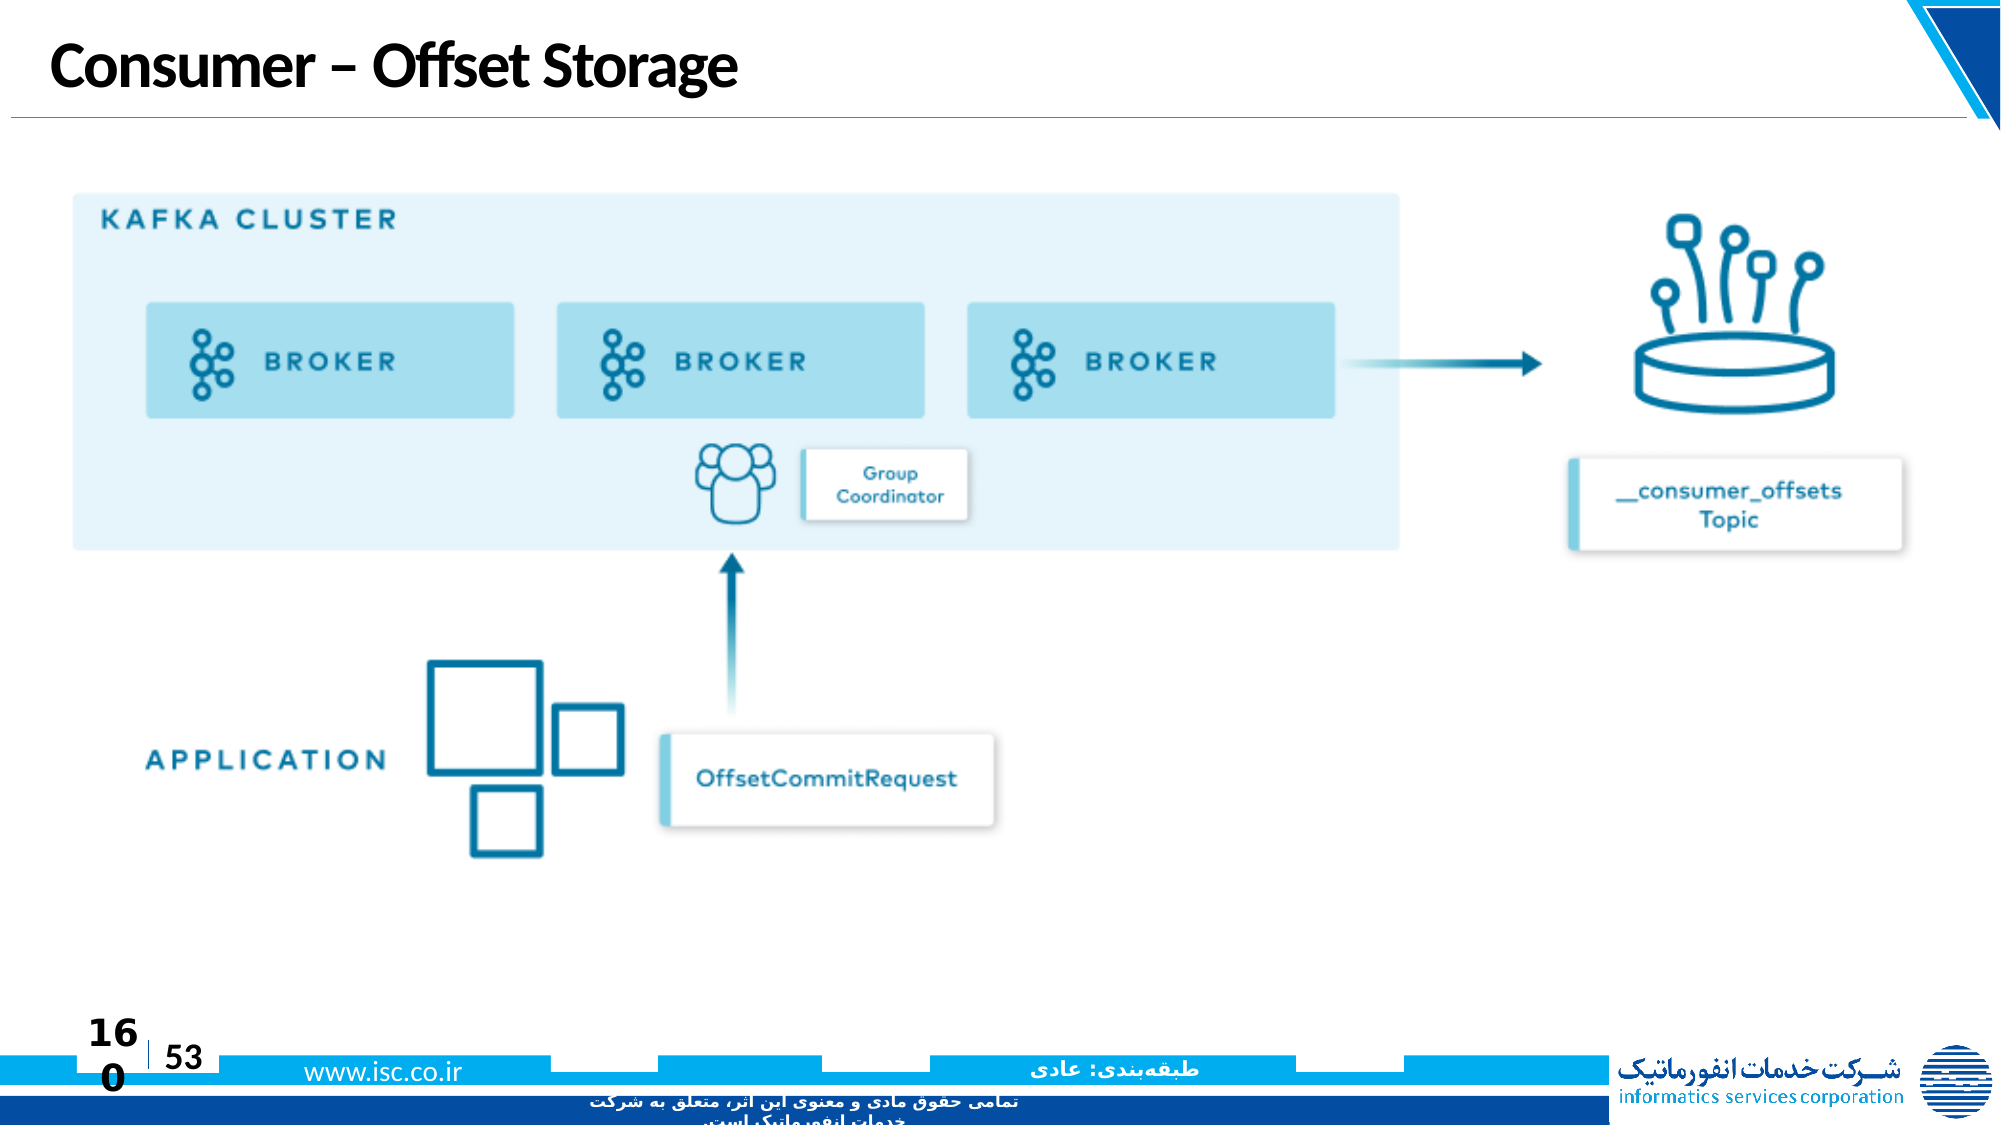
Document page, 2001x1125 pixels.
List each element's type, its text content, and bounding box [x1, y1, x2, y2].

picture [1610, 1040, 1995, 1121]
picture [35, 174, 1950, 892]
title Consumer – Offset Storage [35, 25, 1900, 97]
